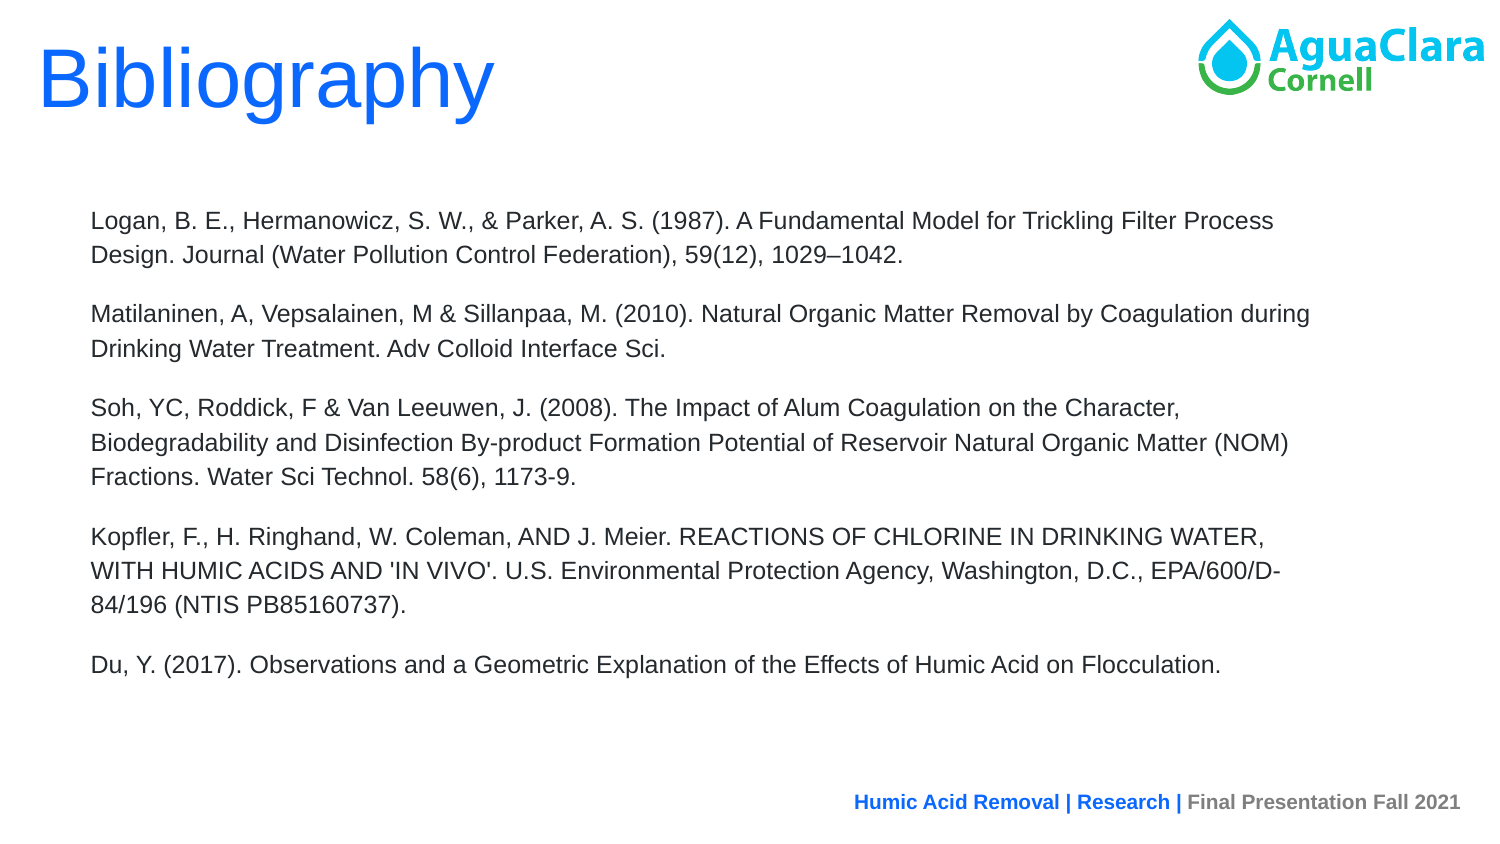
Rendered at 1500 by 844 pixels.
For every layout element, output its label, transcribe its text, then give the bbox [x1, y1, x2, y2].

picture [1185, 10, 1493, 109]
text_box Logan, B. E., Hermanowicz, S. W., & Parker, A. S. (1987). A Fundamental Model for Trickling Filter Process Design. Journal (Water Pollution Control Federation), 59(12), 1029–1042. Matilaninen, A, Vepsalainen, M & Sillanpaa, M. (2010). Natural Organic Matter Removal by Coagulation during Drinking Water Treatment. Adv Colloid Interface Sci. Soh, YC, Roddick, F & Van Leeuwen, J. (2008). The Impact of Alum Coagulation on the Character, Biodegradability and Disinfection By-product Formation Potential of Reservoir Natural Organic Matter (NOM) Fractions. Water Sci Technol. 58(6), 1173-9. Kopfler, F., H. Ringhand, W. Coleman, AND J. Meier. REACTIONS OF CHLORINE IN DRINKING WATER, WITH HUMIC ACIDS AND 'IN VIVO'. U.S. Environmental Protection Agency, Washington, D.C., EPA/600/D-84/196 (NTIS PB85160737). Du, Y. (2017). Observations and a Geometric Explanation of the Effects of Humic Acid on Flocculation. [75, 184, 1351, 742]
text_box Bibliography [17, 42, 825, 145]
text_box Humic Acid Removal | Research | Final Presentation Fall 2021 [753, 781, 1476, 822]
